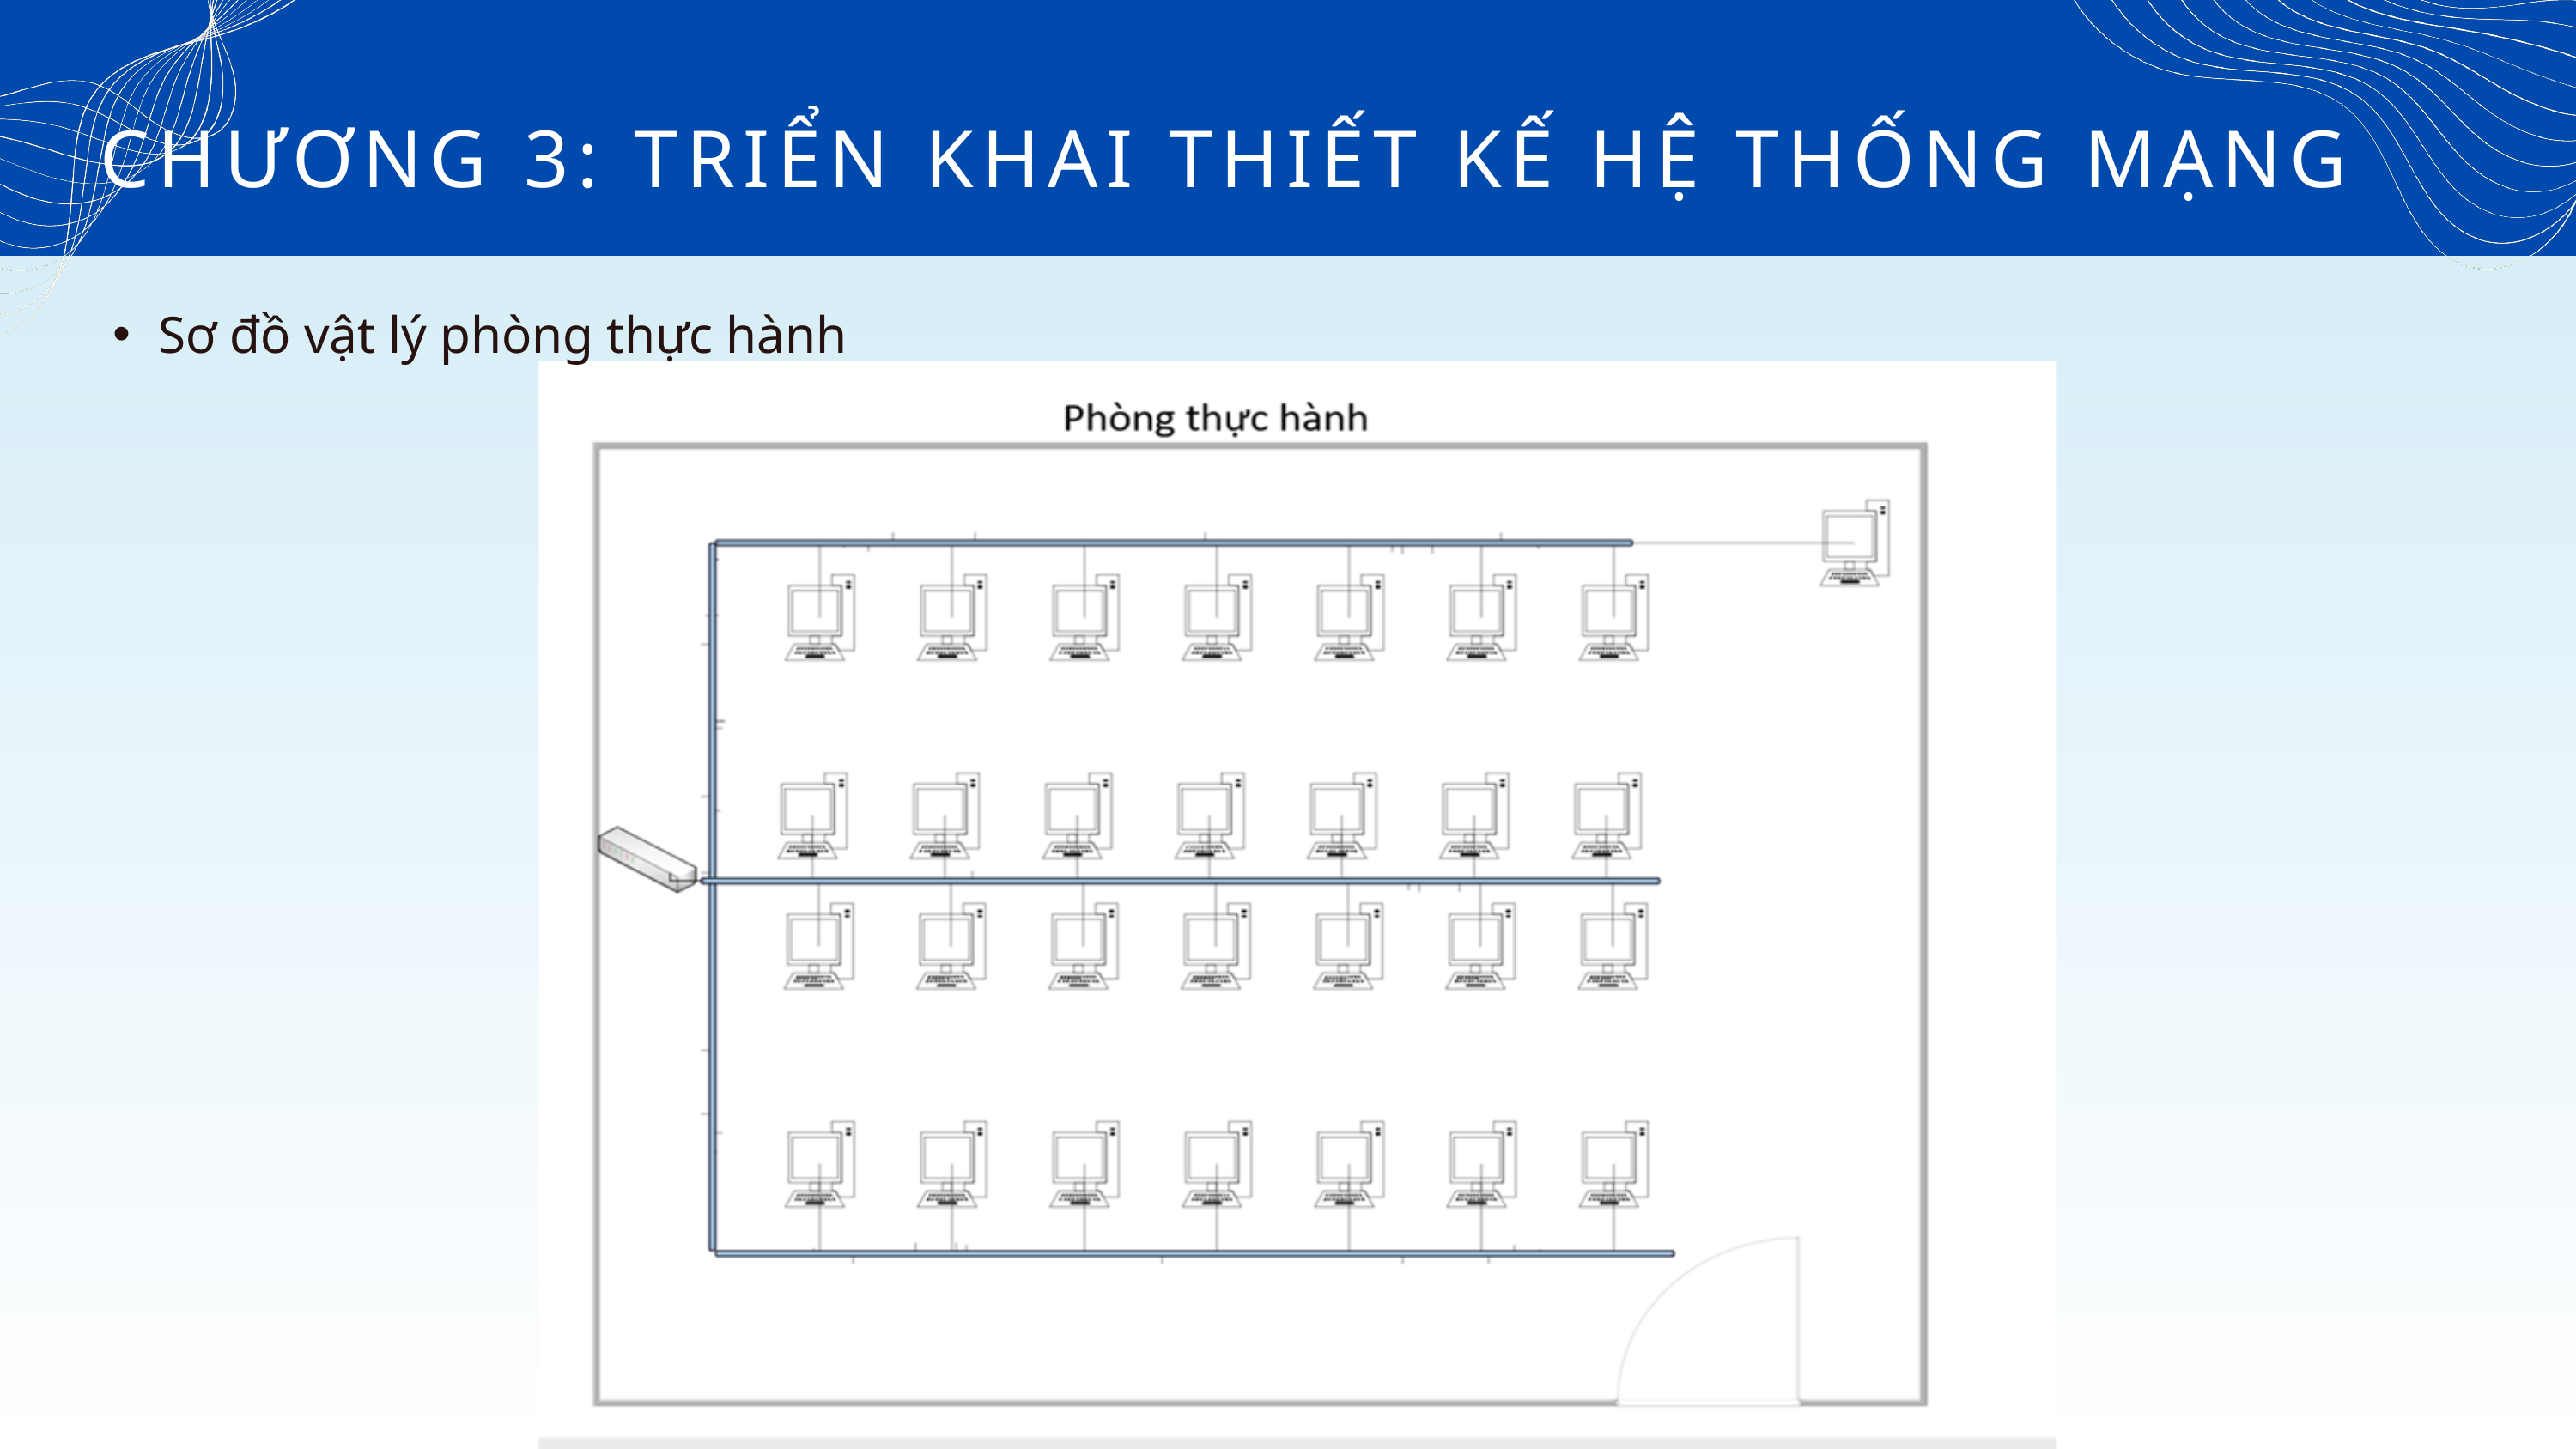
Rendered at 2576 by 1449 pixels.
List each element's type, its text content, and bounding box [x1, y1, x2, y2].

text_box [0, 0, 2576, 256]
text_box [2056, 264, 2576, 270]
text_box Sơ đồ vật lý phòng thực hành [0, 288, 920, 364]
text_box [0, 264, 402, 288]
text_box [538, 361, 2057, 1449]
